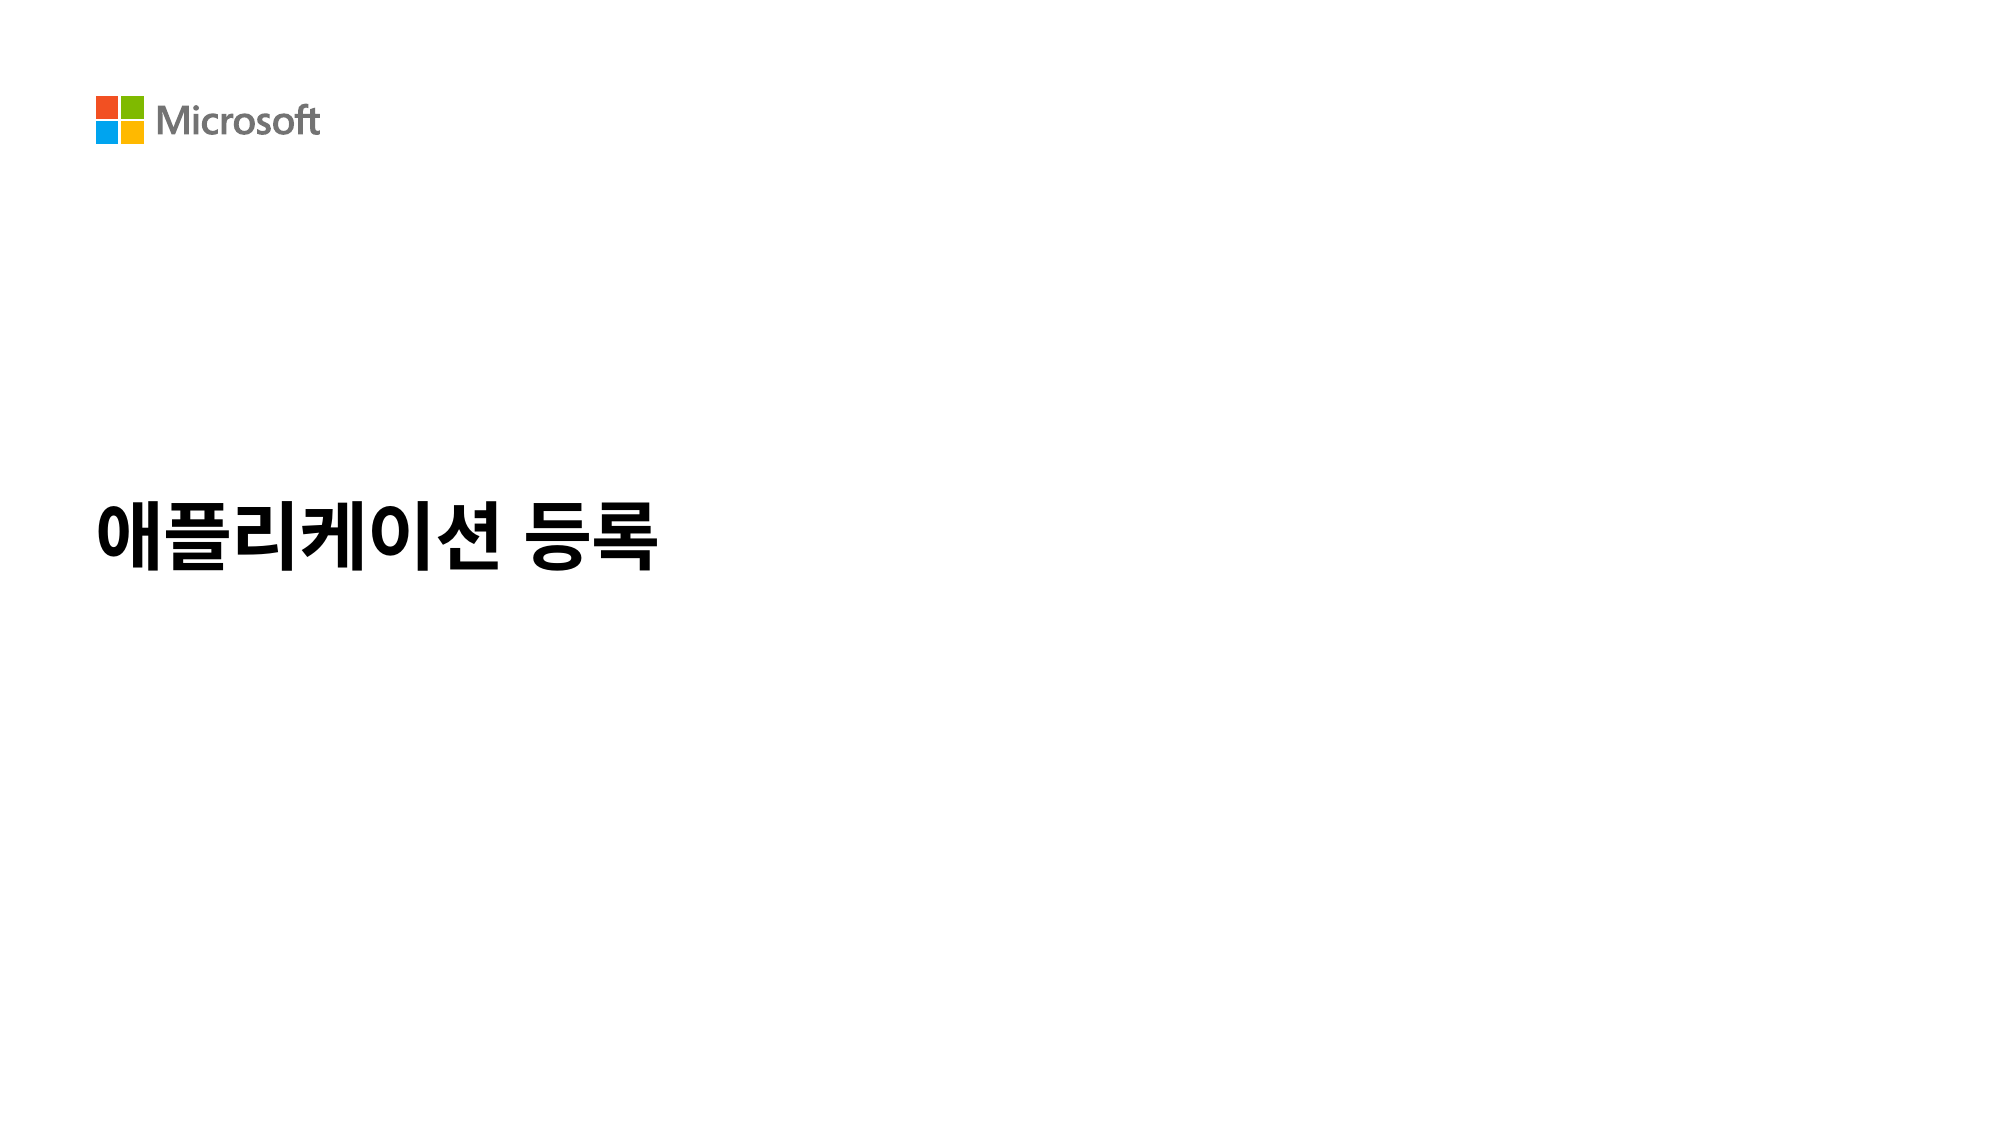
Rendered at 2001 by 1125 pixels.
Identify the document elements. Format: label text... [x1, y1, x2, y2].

title 애플리케이션 등록 [95, 488, 1596, 580]
